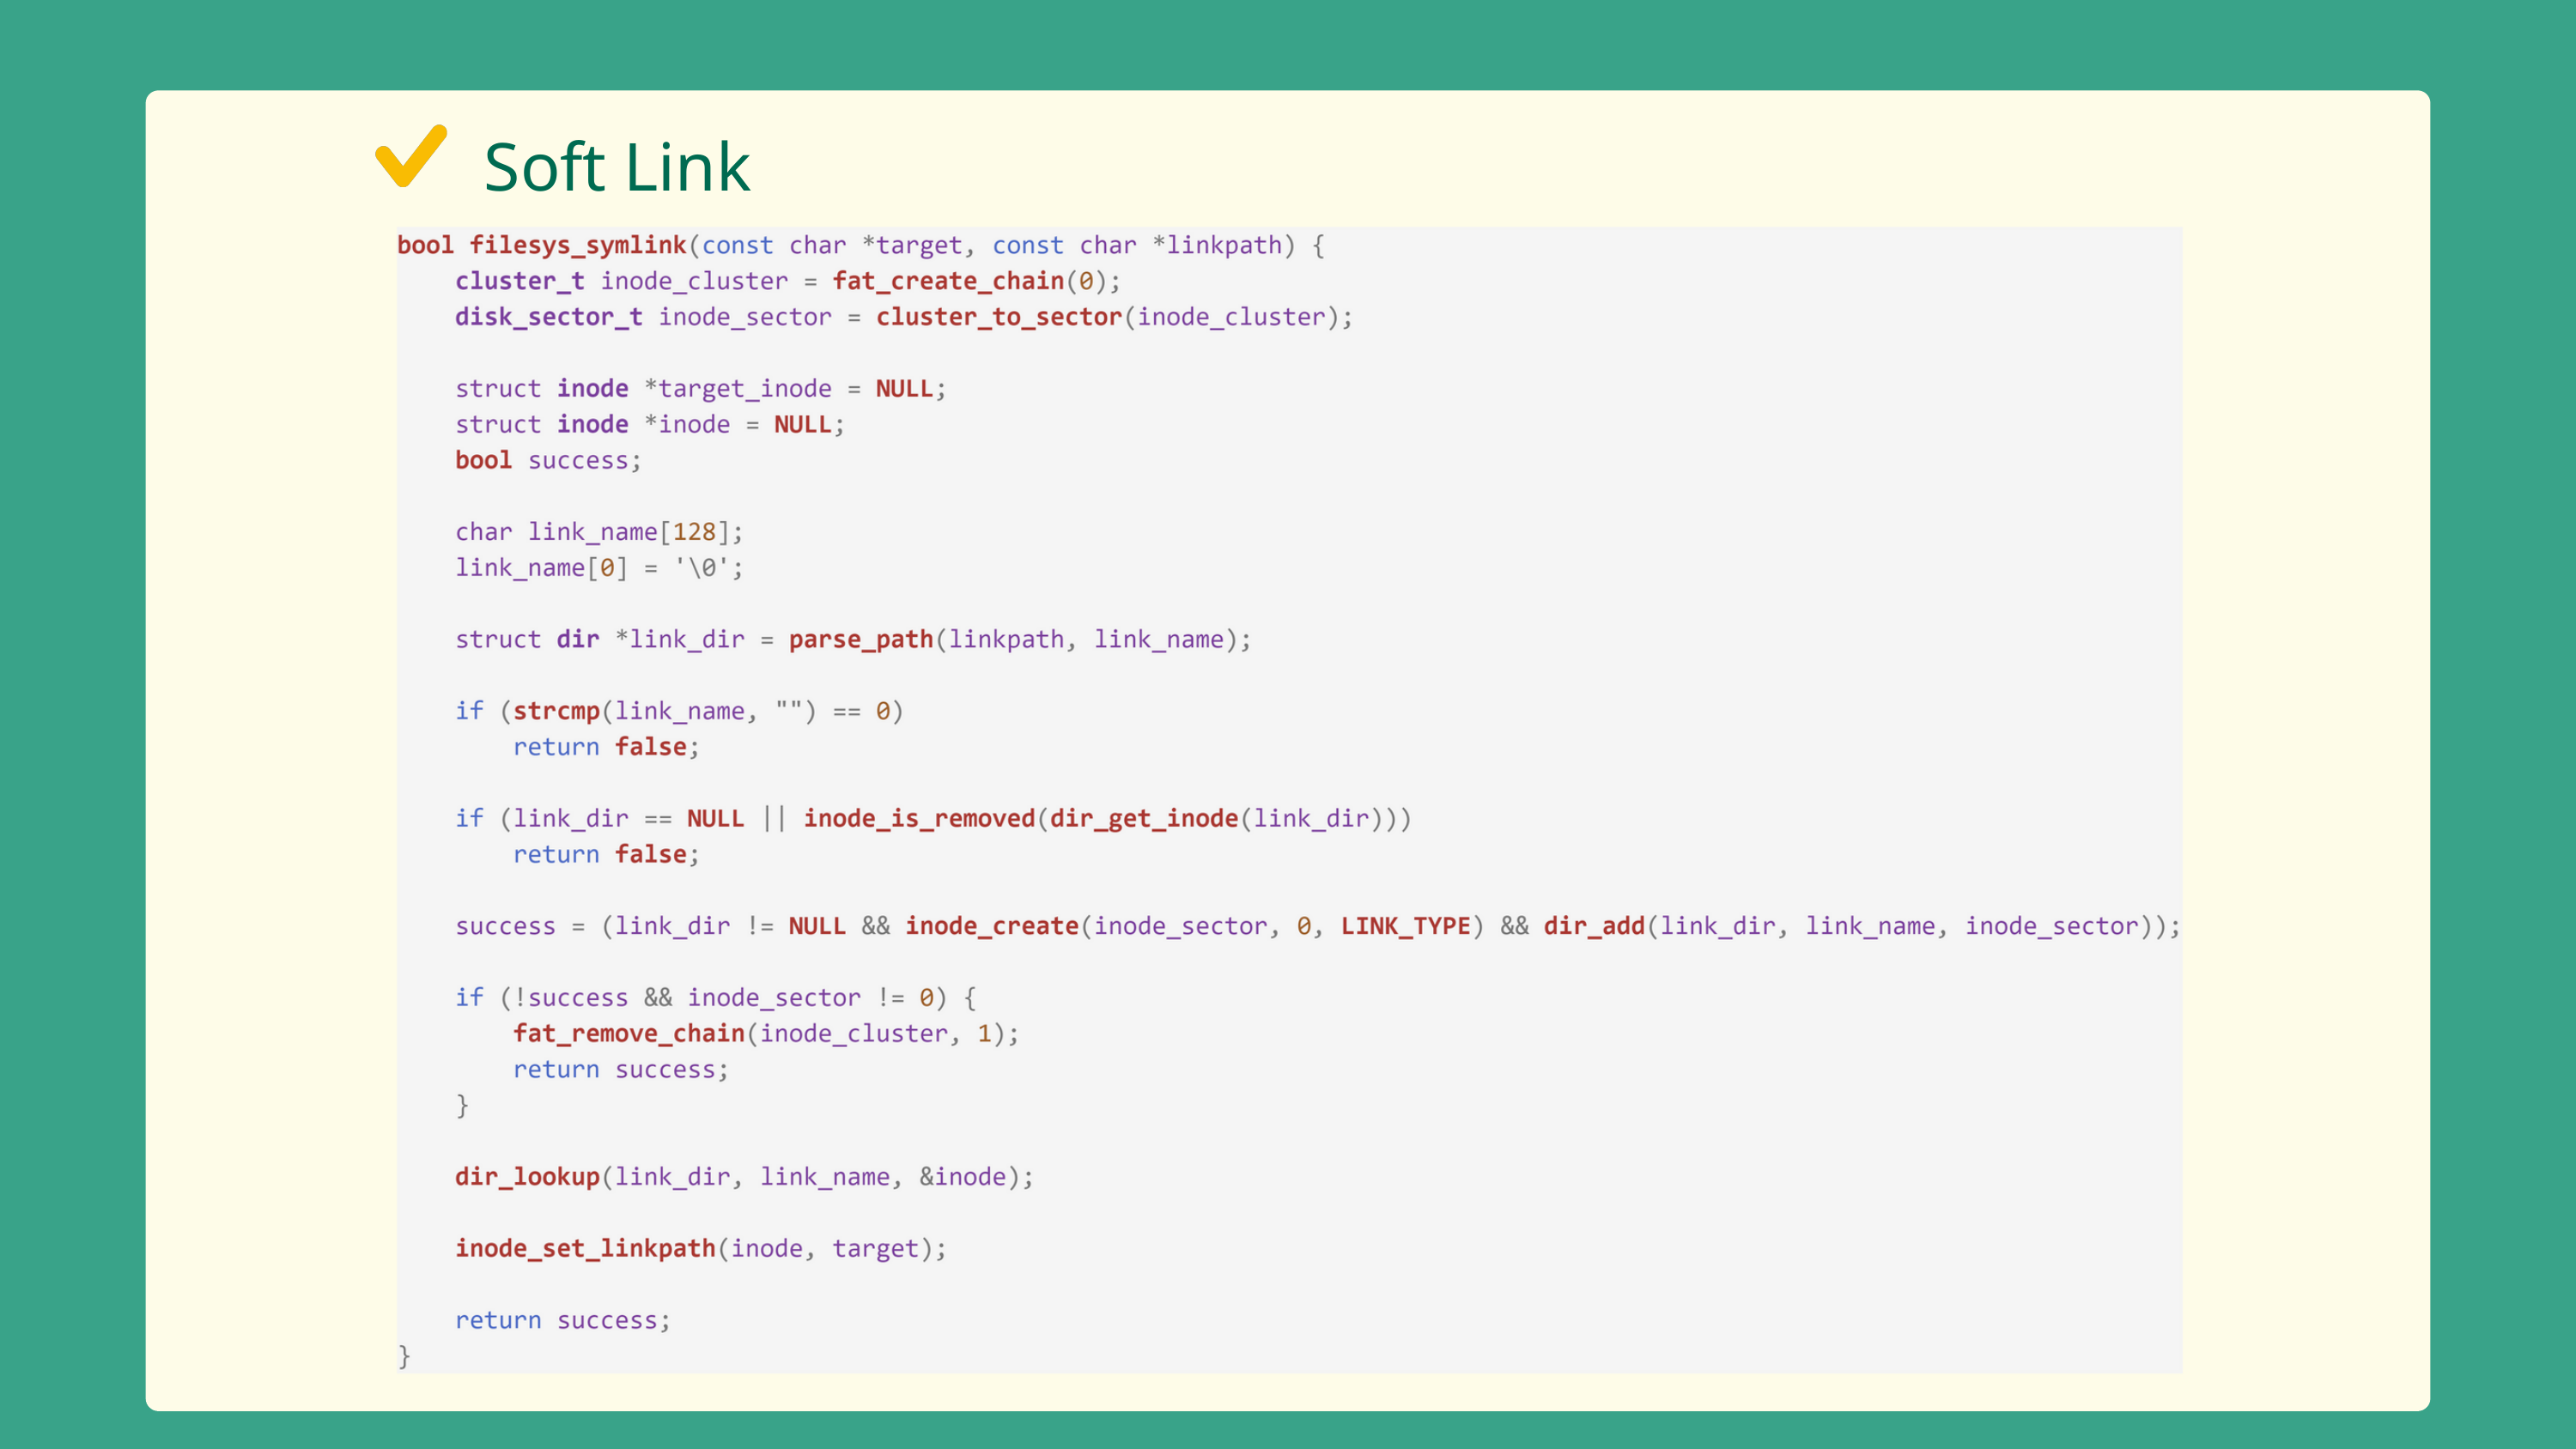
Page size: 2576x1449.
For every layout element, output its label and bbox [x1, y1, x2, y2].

text_box [145, 90, 2431, 1412]
